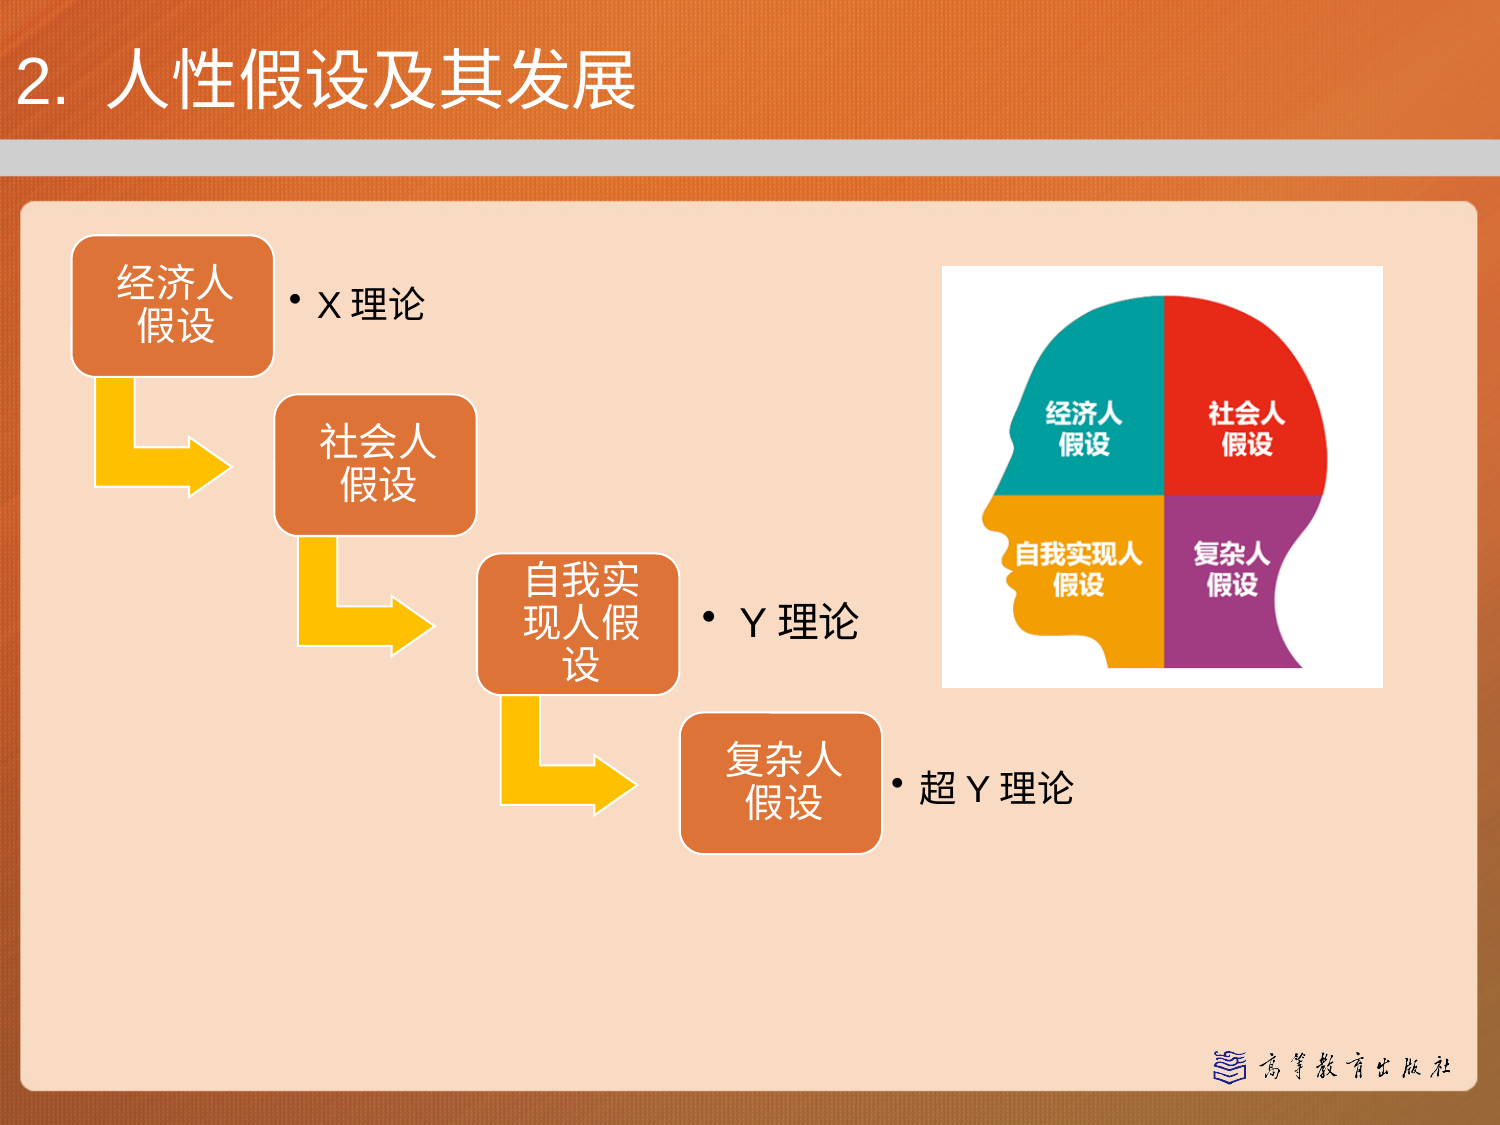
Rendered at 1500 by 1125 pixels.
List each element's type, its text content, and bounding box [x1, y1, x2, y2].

picture [0, 0, 1500, 1125]
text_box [0, 231, 1317, 858]
title 2. 人性假设及其发展 [0, 30, 944, 131]
